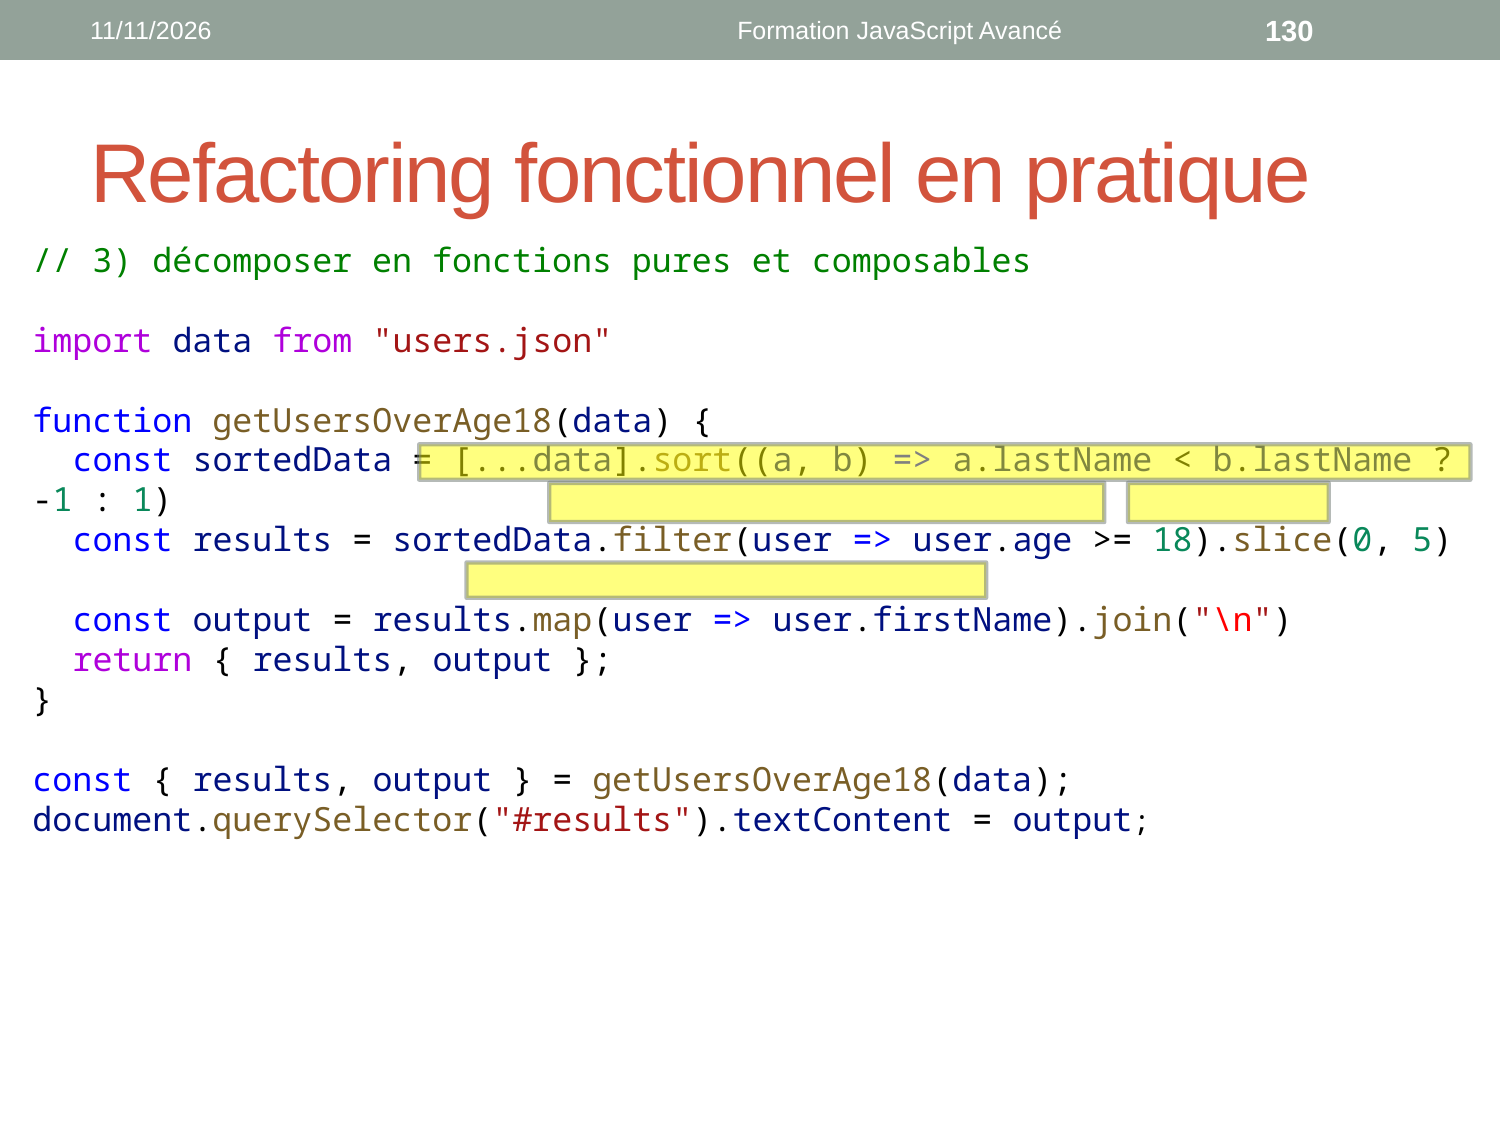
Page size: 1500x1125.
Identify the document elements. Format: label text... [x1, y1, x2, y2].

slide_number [75, 3, 550, 57]
title Refactoring fonctionnel en pratique [75, 87, 1425, 231]
text_box // 3) décomposer en fonctions pures et composables import data from "users.json" function getUsersOverAge18(data) { const sortedData = [...data].sort((a, b) => a.lastName < b.lastName ? -1 : 1) const results = sortedData.filter(user => user.age >= 18).slice(0, 5) const output = results.map(user => user.firstName).join("\n") return { results, output }; } const { results, output } = getUsersOverAge18(data); document.querySelector("#results").textContent = output; [17, 231, 1500, 846]
slide_number 130 [1250, 3, 1425, 57]
text_box [464, 560, 988, 600]
footer Formation JavaScript Avancé [562, 3, 1238, 57]
text_box [417, 442, 1473, 482]
text_box [547, 481, 1106, 524]
text_box [1126, 481, 1331, 524]
